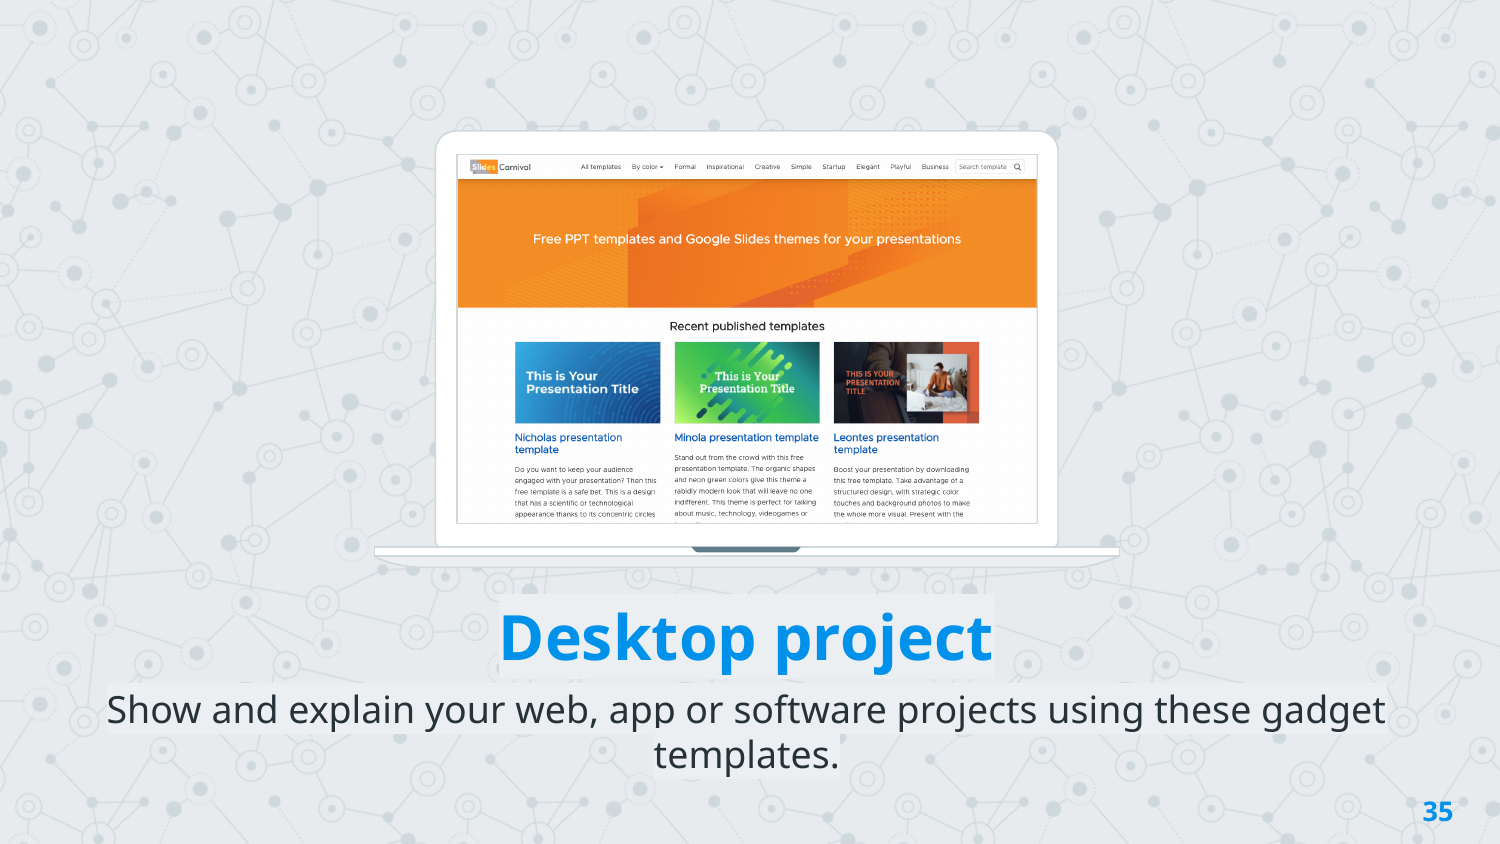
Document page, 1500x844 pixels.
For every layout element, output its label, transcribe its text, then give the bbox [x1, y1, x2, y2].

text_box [374, 130, 1120, 568]
text_box Desktop project Show and explain your web, app or software projects using these gadget templates. [75, 520, 1419, 791]
picture [457, 154, 1037, 524]
text_box <number> [1378, 779, 1469, 844]
